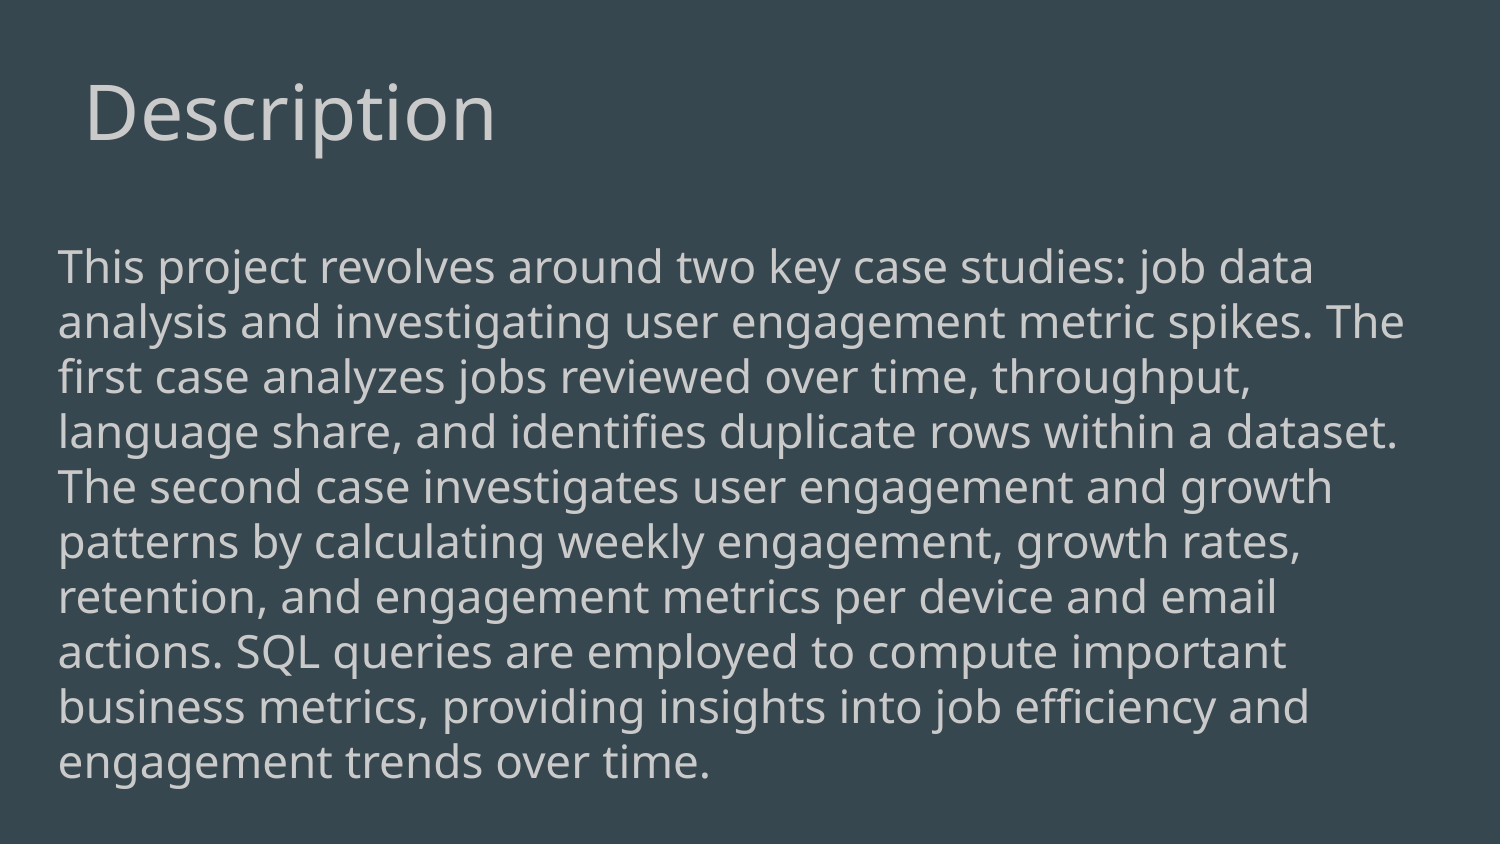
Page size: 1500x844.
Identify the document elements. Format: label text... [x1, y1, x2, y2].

text_box This project revolves around two key case studies: job data analysis and investigating user engagement metric spikes. The first case analyzes jobs reviewed over time, throughput, language share, and identifies duplicate rows within a dataset. The second case investigates user engagement and growth patterns by calculating weekly engagement, growth rates, retention, and engagement metrics per device and email actions. SQL queries are employed to compute important business metrics, providing insights into job efficiency and engagement trends over time. [42, 223, 1441, 777]
text_box Description [68, 47, 1410, 192]
